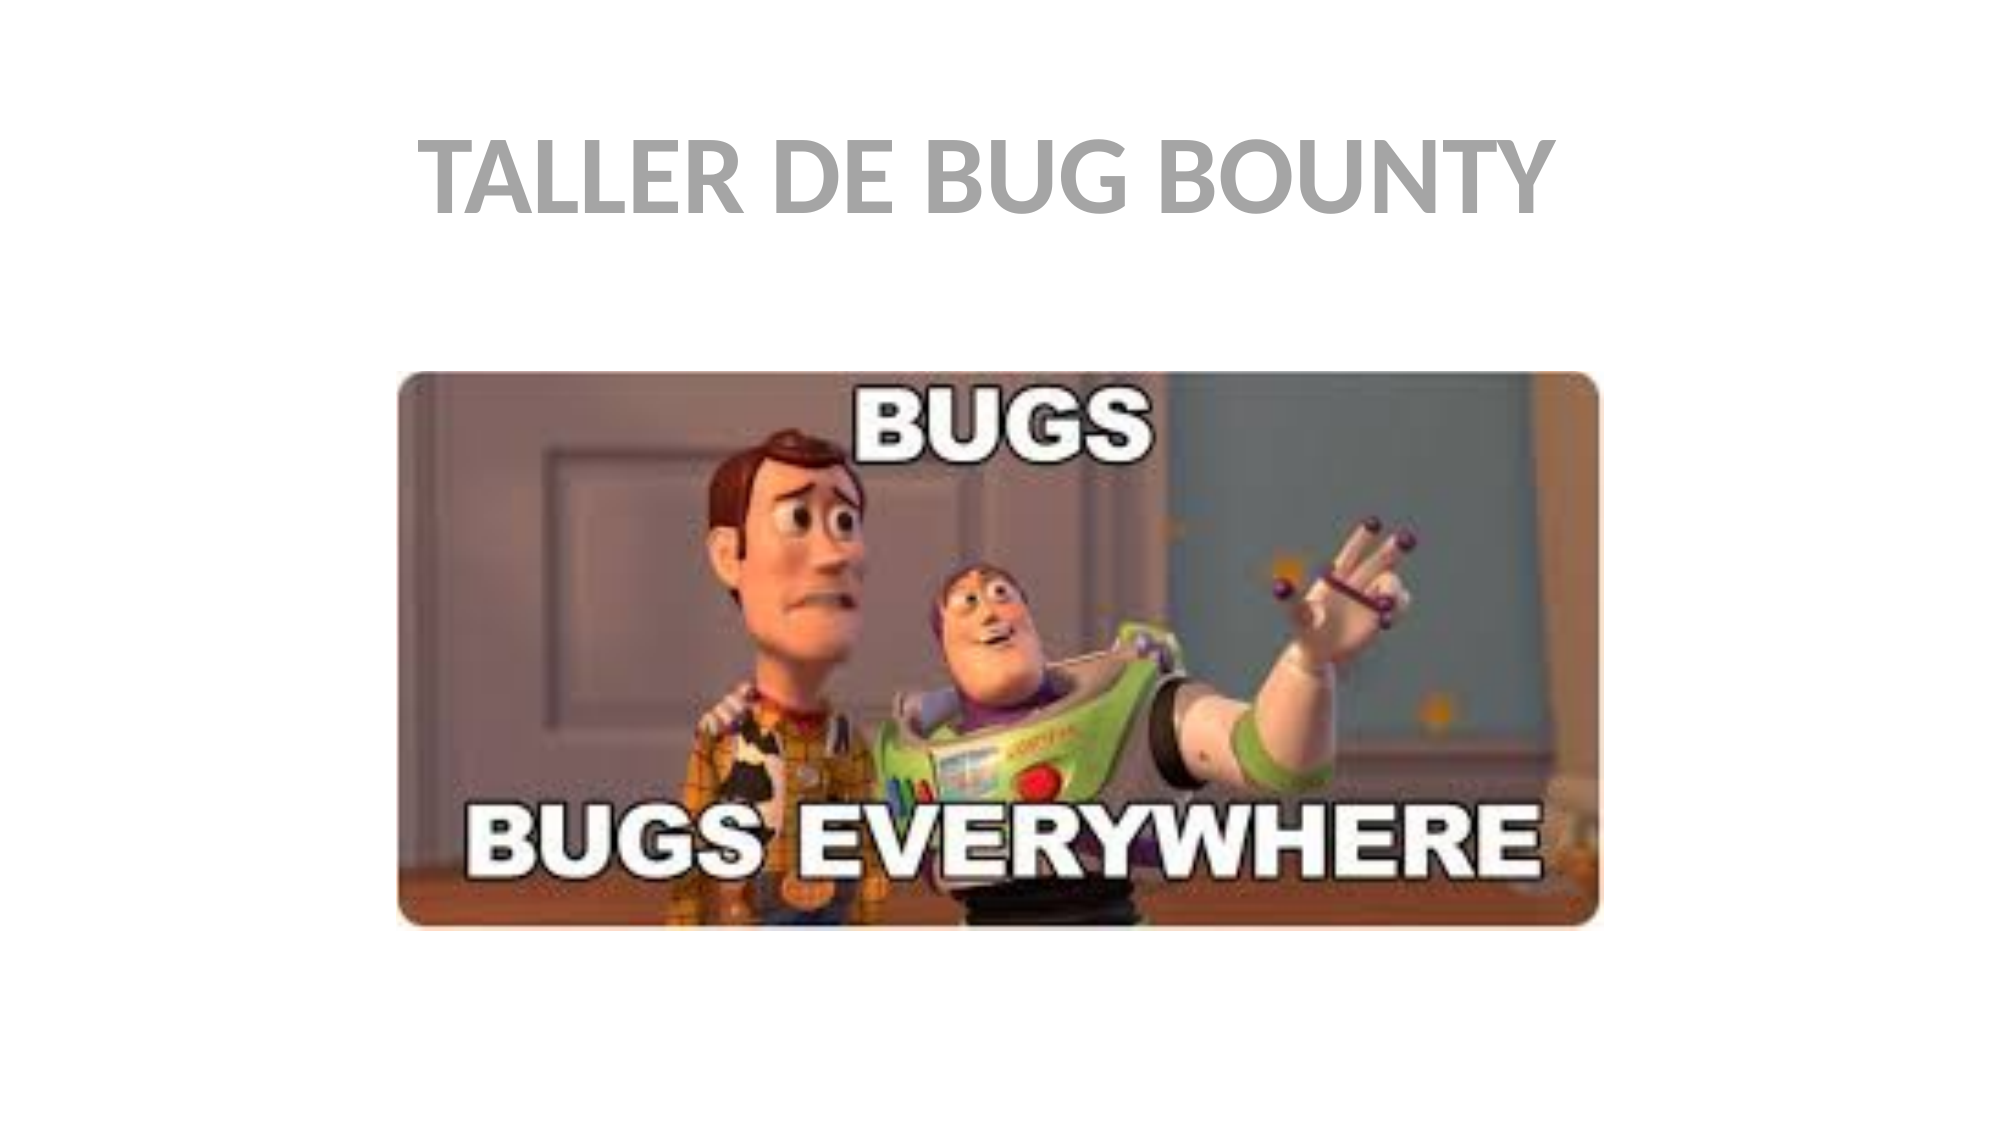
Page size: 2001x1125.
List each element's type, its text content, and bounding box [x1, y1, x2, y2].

text_box TALLER DE BUG BOUNTY [402, 93, 1573, 244]
picture [396, 371, 1604, 931]
